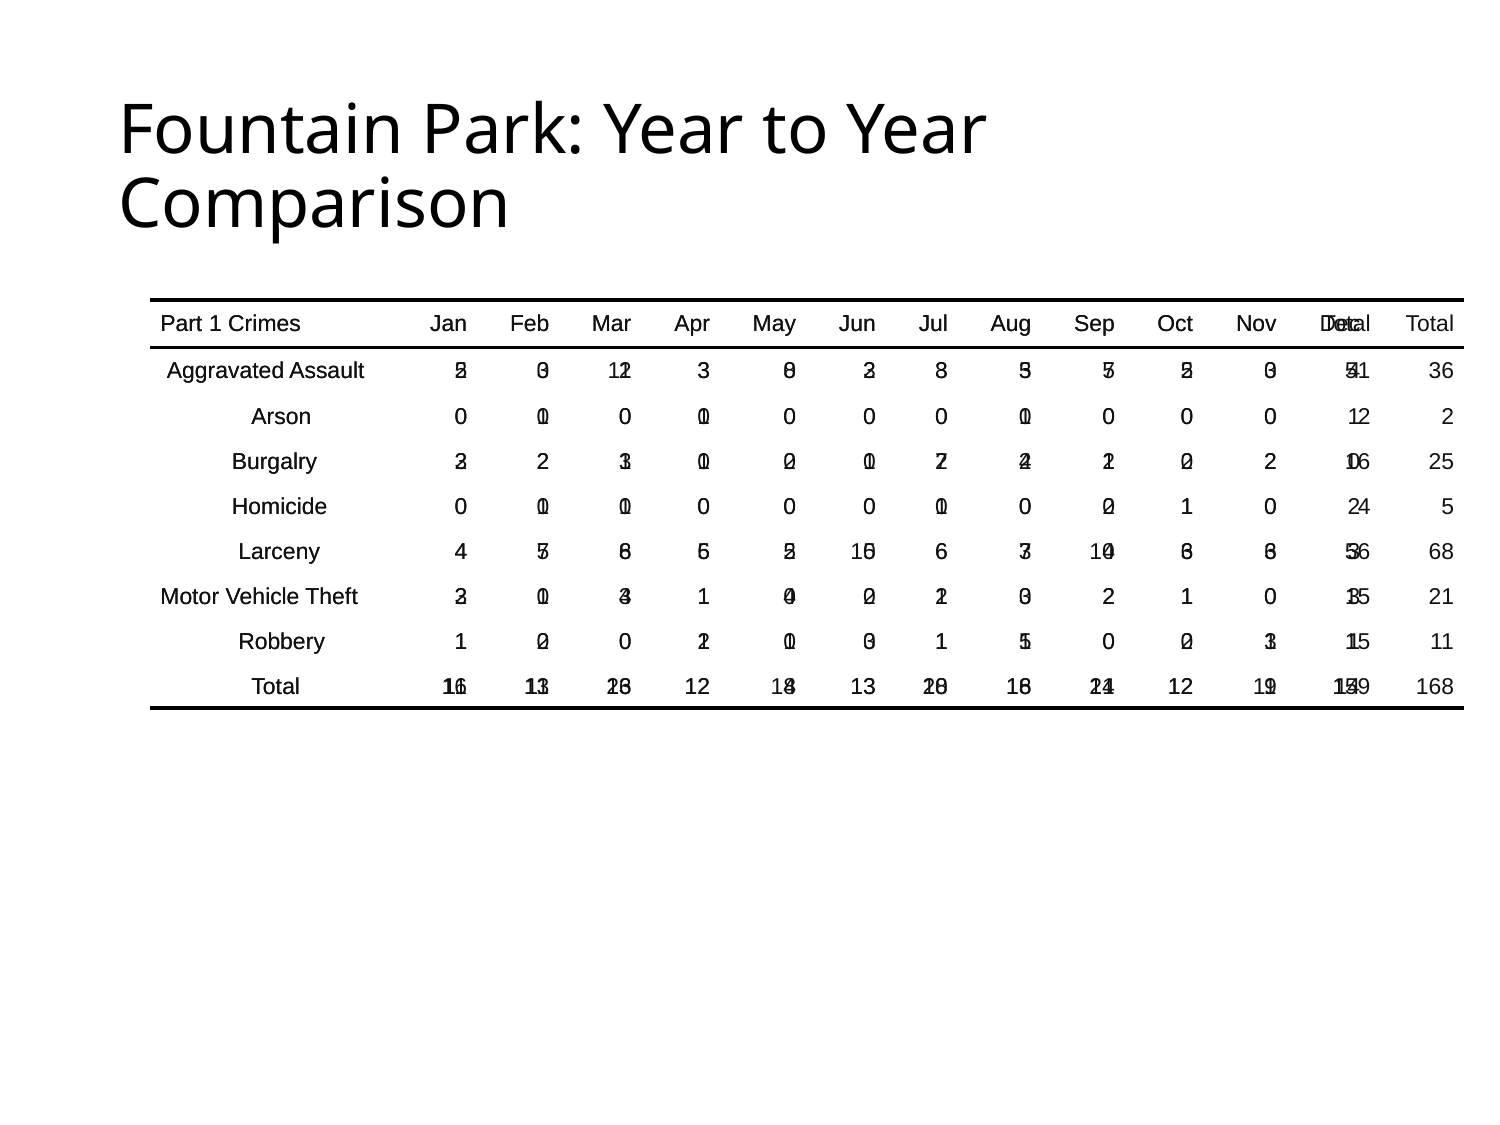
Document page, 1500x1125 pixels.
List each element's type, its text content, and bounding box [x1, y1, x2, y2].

table_cell 0 [720, 618, 807, 665]
table_cell 6 [886, 528, 958, 575]
table_cell 13 [807, 665, 886, 706]
table_cell 68 [1381, 528, 1464, 575]
table_cell 0 [807, 438, 886, 485]
table_cell 15 [1287, 618, 1381, 665]
table_cell 2 [807, 575, 886, 618]
table_cell 5 [478, 528, 560, 575]
table_cell Robbery [150, 618, 398, 665]
table_header Nov [1204, 302, 1287, 346]
table_cell 56 [1287, 528, 1381, 575]
table_cell 0 [398, 395, 478, 438]
table_cell 10 [1042, 528, 1125, 575]
table_cell 5 [642, 528, 720, 575]
table_cell Larceny [150, 528, 398, 575]
table_cell 2 [720, 528, 807, 575]
table_cell 25 [1381, 438, 1464, 485]
table_header Apr [642, 302, 720, 346]
table_cell 0 [1204, 395, 1287, 438]
table_cell 0 [478, 395, 560, 438]
table_cell 159 [1287, 665, 1381, 706]
table_cell 0 [1125, 438, 1204, 485]
table_header Total [1287, 302, 1381, 346]
table_cell 5 [1381, 485, 1464, 528]
table_cell 3 [1204, 349, 1287, 395]
table_header Jan [398, 302, 478, 346]
table_cell Total [150, 665, 398, 706]
table_cell 18 [958, 665, 1042, 706]
table_cell 0 [478, 618, 560, 665]
table_cell 11 [560, 349, 642, 395]
table_cell 3 [478, 349, 560, 395]
table_cell 0 [1204, 575, 1287, 618]
table_header Jul [886, 302, 958, 346]
table_cell 51 [1287, 349, 1381, 395]
table_cell 1 [886, 485, 958, 528]
table_cell 1 [560, 485, 642, 528]
table_cell 23 [560, 665, 642, 706]
table_cell 0 [1042, 485, 1125, 528]
table_cell 0 [398, 485, 478, 528]
table_cell Homicide [150, 485, 398, 528]
table_cell 5 [958, 618, 1042, 665]
table_cell 1 [958, 395, 1042, 438]
table_cell 2 [1381, 395, 1464, 438]
table_header Part 1 Crimes [150, 302, 398, 346]
table_cell 16 [398, 665, 478, 706]
table_cell 1 [886, 618, 958, 665]
table_cell 0 [478, 575, 560, 618]
table_cell 0 [1204, 485, 1287, 528]
table_cell Motor Vehicle Theft [150, 575, 398, 618]
table_cell 0 [642, 485, 720, 528]
table_cell 0 [560, 395, 642, 438]
table_cell 7 [1042, 349, 1125, 395]
table_cell 2 [886, 575, 958, 618]
table_header Aug [958, 302, 1042, 346]
table_cell 4 [398, 528, 478, 575]
table_cell Aggravated Assault [150, 349, 398, 395]
table_cell 12 [642, 665, 720, 706]
table_cell 0 [560, 618, 642, 665]
table_cell 1 [1125, 575, 1204, 618]
table_header Mar [560, 302, 642, 346]
table_cell 4 [560, 575, 642, 618]
table_cell 20 [886, 665, 958, 706]
table_cell 3 [807, 349, 886, 395]
table_cell 1 [478, 485, 560, 528]
table_cell 2 [642, 618, 720, 665]
table_cell 0 [1042, 618, 1125, 665]
table_cell 21 [1042, 665, 1125, 706]
table_cell 2 [886, 438, 958, 485]
table_cell 3 [398, 438, 478, 485]
table_cell 3 [1204, 528, 1287, 575]
table_cell 11 [478, 665, 560, 706]
table_cell 1 [642, 395, 720, 438]
table_header Oct [1125, 302, 1204, 346]
title Fountain Park: Year to Year Comparison [103, 59, 1397, 278]
table_cell 6 [560, 528, 642, 575]
table_cell 1 [560, 438, 642, 485]
table_cell Burgalry [150, 438, 398, 485]
table_cell 12 [1125, 665, 1204, 706]
table_cell 8 [886, 349, 958, 395]
table_cell 2 [1042, 438, 1125, 485]
table_cell 3 [398, 575, 478, 618]
table_cell 1 [642, 575, 720, 618]
table_cell 0 [807, 395, 886, 438]
table_cell 2 [478, 438, 560, 485]
table_cell 7 [958, 528, 1042, 575]
table_cell 5 [398, 349, 478, 395]
table_cell 21 [1381, 575, 1464, 618]
table_cell 0 [958, 575, 1042, 618]
table_cell Arson [150, 395, 398, 438]
table_cell 0 [720, 575, 807, 618]
table_cell 0 [886, 395, 958, 438]
table_cell 2 [1042, 575, 1125, 618]
table_cell 2 [1125, 618, 1204, 665]
table_cell 3 [807, 618, 886, 665]
table_header Sep [1042, 302, 1125, 346]
table_cell 0 [807, 485, 886, 528]
table_cell 0 [1125, 395, 1204, 438]
table_header Jun [807, 302, 886, 346]
table_header Total [1381, 302, 1464, 346]
table_cell 1 [398, 618, 478, 665]
table_cell 2 [1287, 395, 1381, 438]
table_cell 168 [1381, 665, 1464, 706]
table_cell 0 [642, 438, 720, 485]
table_cell 3 [958, 349, 1042, 395]
table_cell 0 [958, 485, 1042, 528]
table_cell 0 [720, 395, 807, 438]
table_cell 16 [1287, 438, 1381, 485]
table_cell 4 [720, 665, 807, 706]
table_cell 36 [1381, 349, 1464, 395]
table_cell 5 [1125, 349, 1204, 395]
table_cell 1 [1125, 485, 1204, 528]
table_cell 11 [1381, 618, 1464, 665]
table_cell 0 [720, 349, 807, 395]
table_cell 3 [1125, 528, 1204, 575]
table_cell 3 [642, 349, 720, 395]
table_cell 1 [1204, 618, 1287, 665]
table_cell 0 [1042, 395, 1125, 438]
table_cell 2 [720, 438, 807, 485]
table_cell 15 [1287, 575, 1381, 618]
table_cell 4 [1287, 485, 1381, 528]
table_cell 2 [958, 438, 1042, 485]
table_header Feb [478, 302, 560, 346]
table_header May [720, 302, 807, 346]
table_cell 9 [1204, 665, 1287, 706]
table_cell 0 [720, 485, 807, 528]
table_cell 2 [1204, 438, 1287, 485]
table_cell 5 [807, 528, 886, 575]
